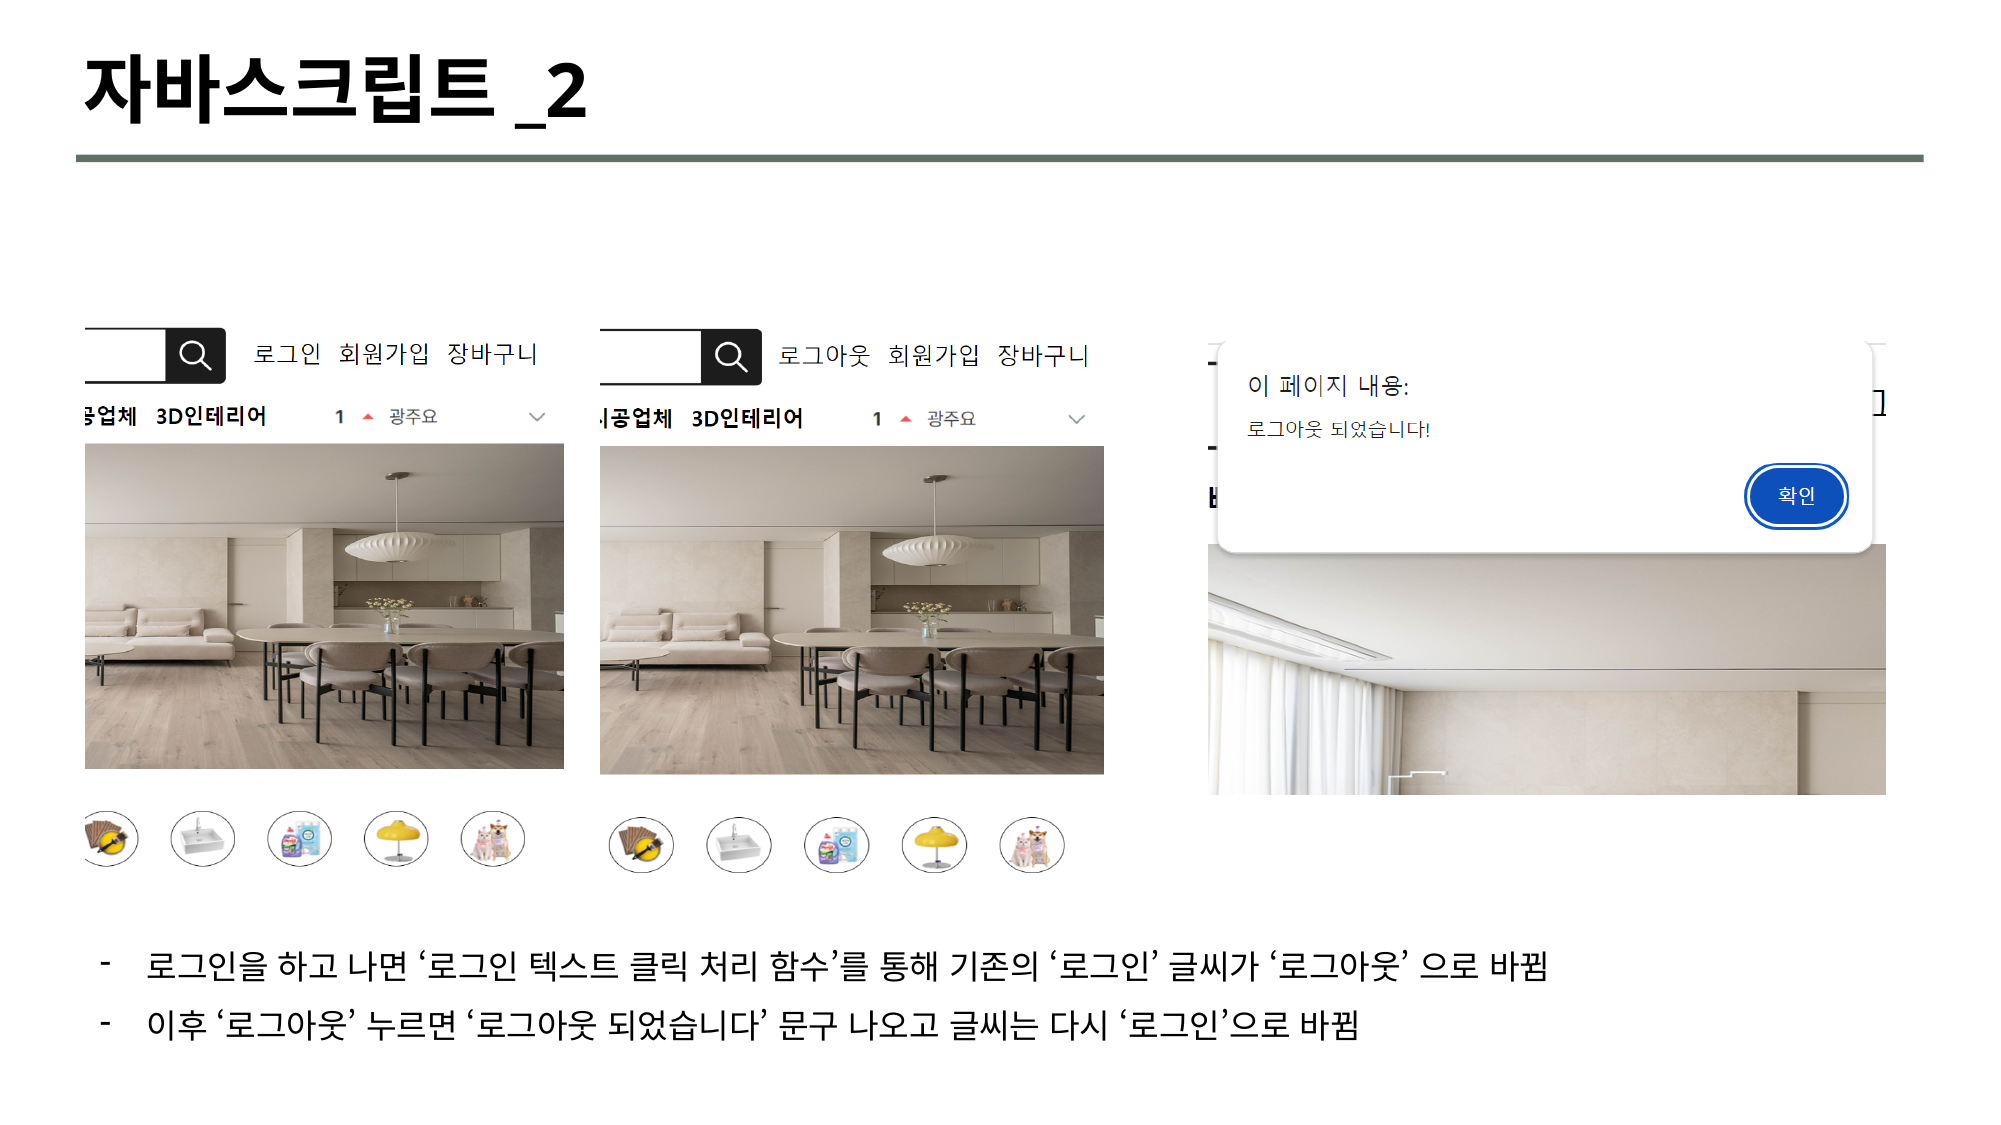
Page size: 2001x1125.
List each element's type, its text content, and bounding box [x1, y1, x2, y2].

picture [1207, 341, 1886, 795]
picture [599, 320, 1112, 876]
picture [85, 320, 564, 876]
text_box [742, 154, 1925, 163]
text_box 자바스크립트_2 [68, 11, 742, 176]
text_box 로그인을 하고 나면 ‘로그인 텍스트 클릭 처리 함수’를 통해 기존의 ‘로그인’ 글씨가 ‘로그아웃’ 으로 바뀜 이후 ‘로그아웃’ 누르면 ‘로그아웃 되었습니다’ 문구 나오고 글씨는 다시 ‘로그인’으로 바뀜 [85, 918, 1828, 1053]
